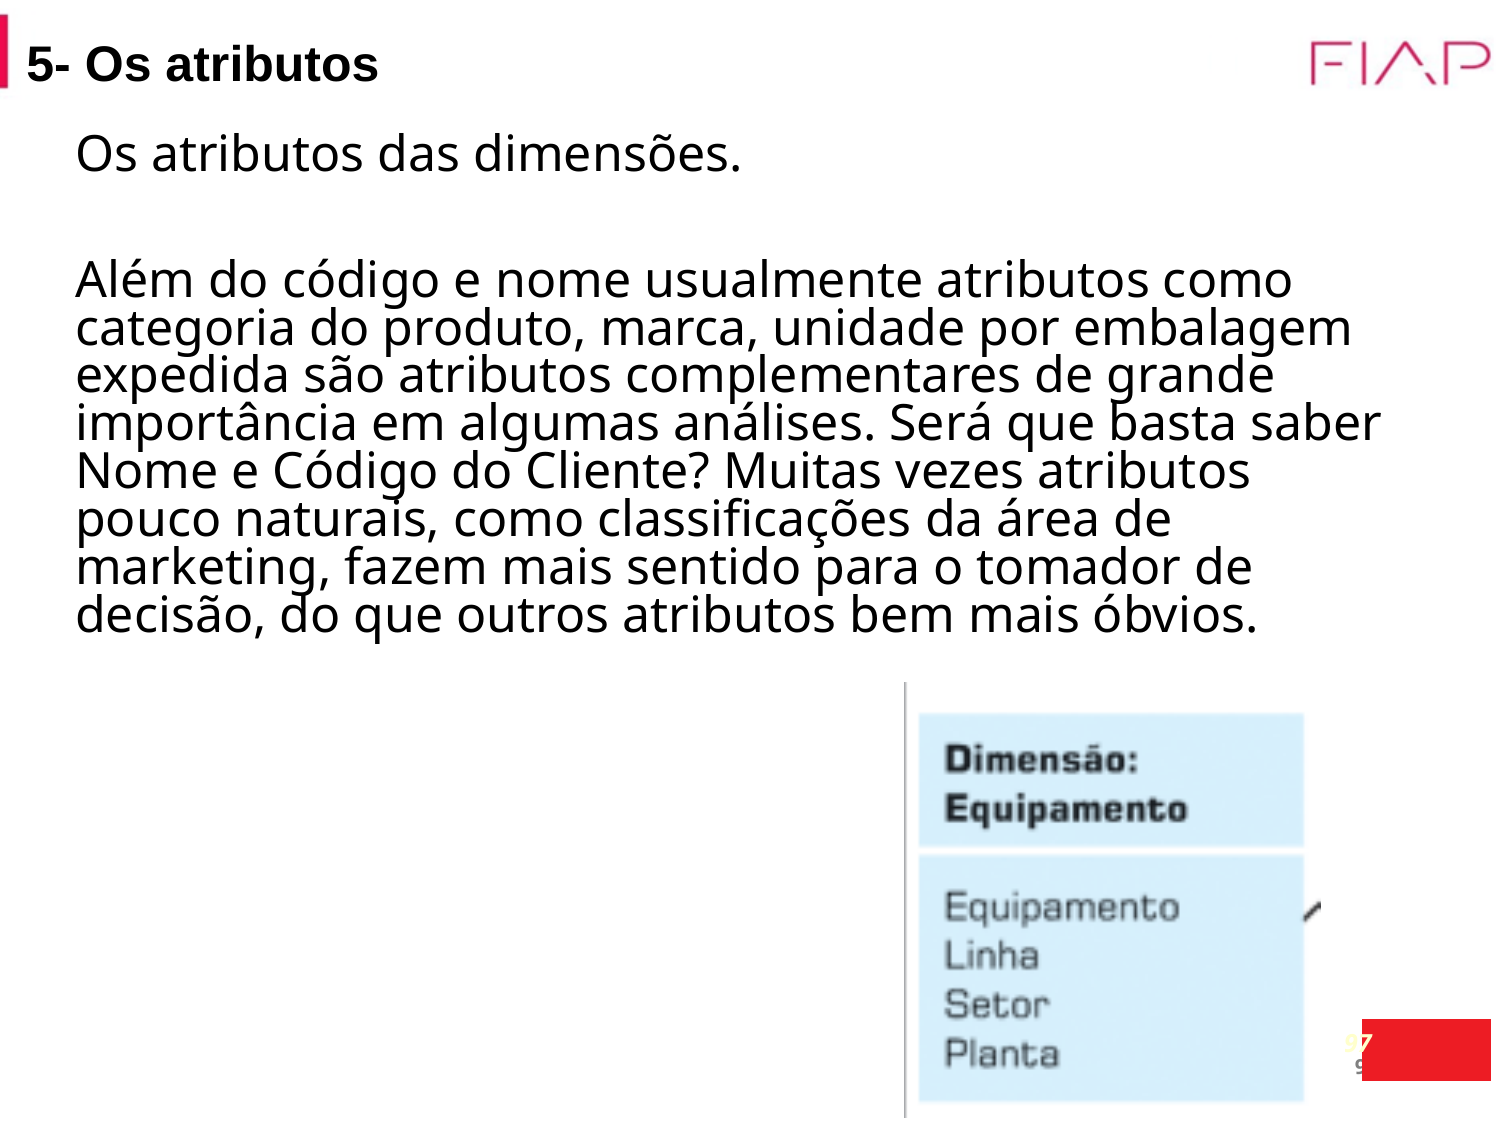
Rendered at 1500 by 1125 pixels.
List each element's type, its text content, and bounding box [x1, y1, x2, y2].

list Os atributos das dimensões. Além do código e nome usualmente atributos como categoria do produto, marca, unidade por embalagem expedida são atributos complementares de grande importância em algumas análises. Será que basta saber Nome e Código do Cliente? Muitas vezes atributos pouco naturais, como classificações da área de marketing, fazem mais sentido para o tomador de decisão, do que outros atributos bem mais óbvios. [13, 125, 1419, 716]
picture [1362, 1037, 1367, 1045]
picture [904, 682, 1321, 1118]
picture [0, 0, 1500, 133]
picture [1362, 1019, 1491, 1081]
title 5- Os atributos [11, 30, 1362, 108]
